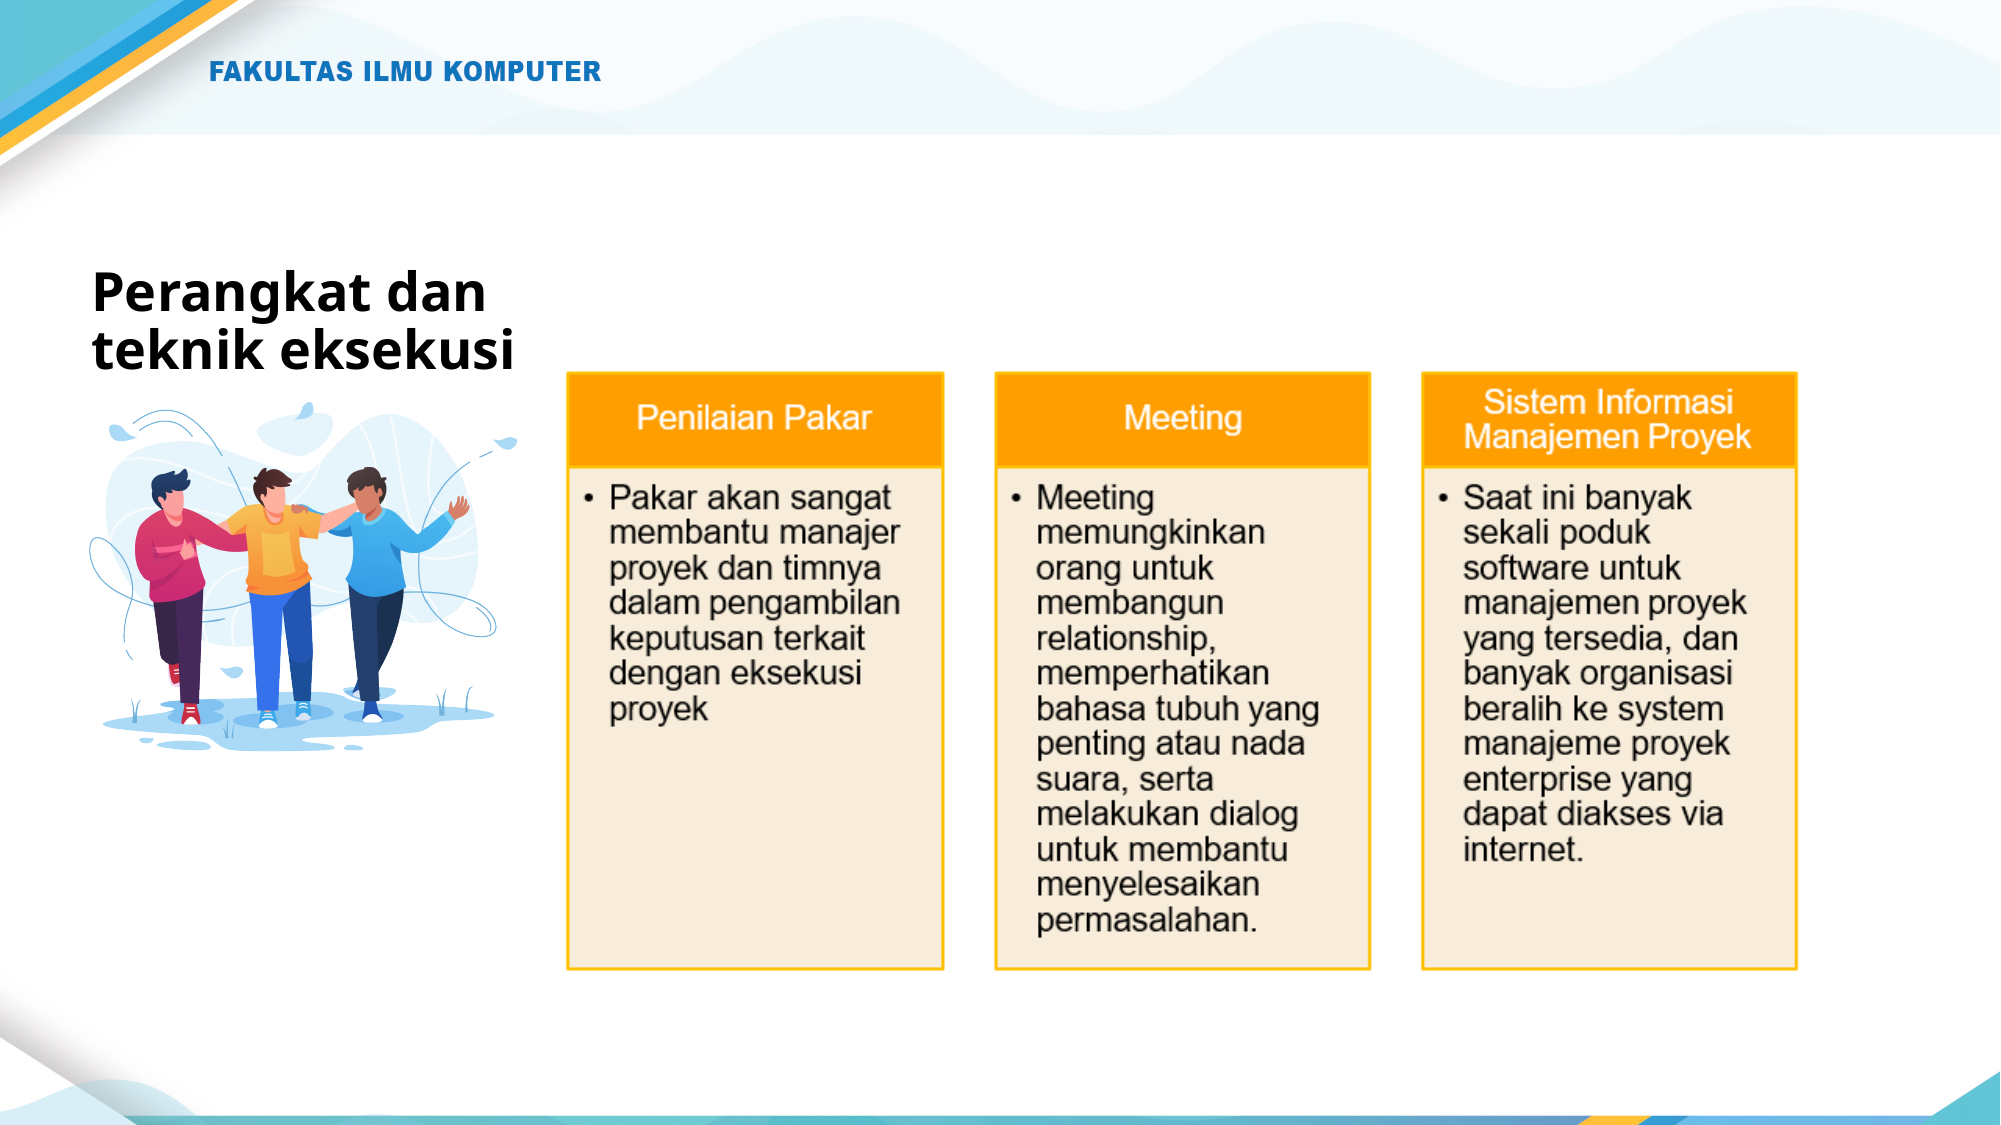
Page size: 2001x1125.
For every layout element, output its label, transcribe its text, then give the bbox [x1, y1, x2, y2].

picture [0, 0, 2000, 1125]
text_box Perangkat dan teknik eksekusi [76, 238, 540, 313]
